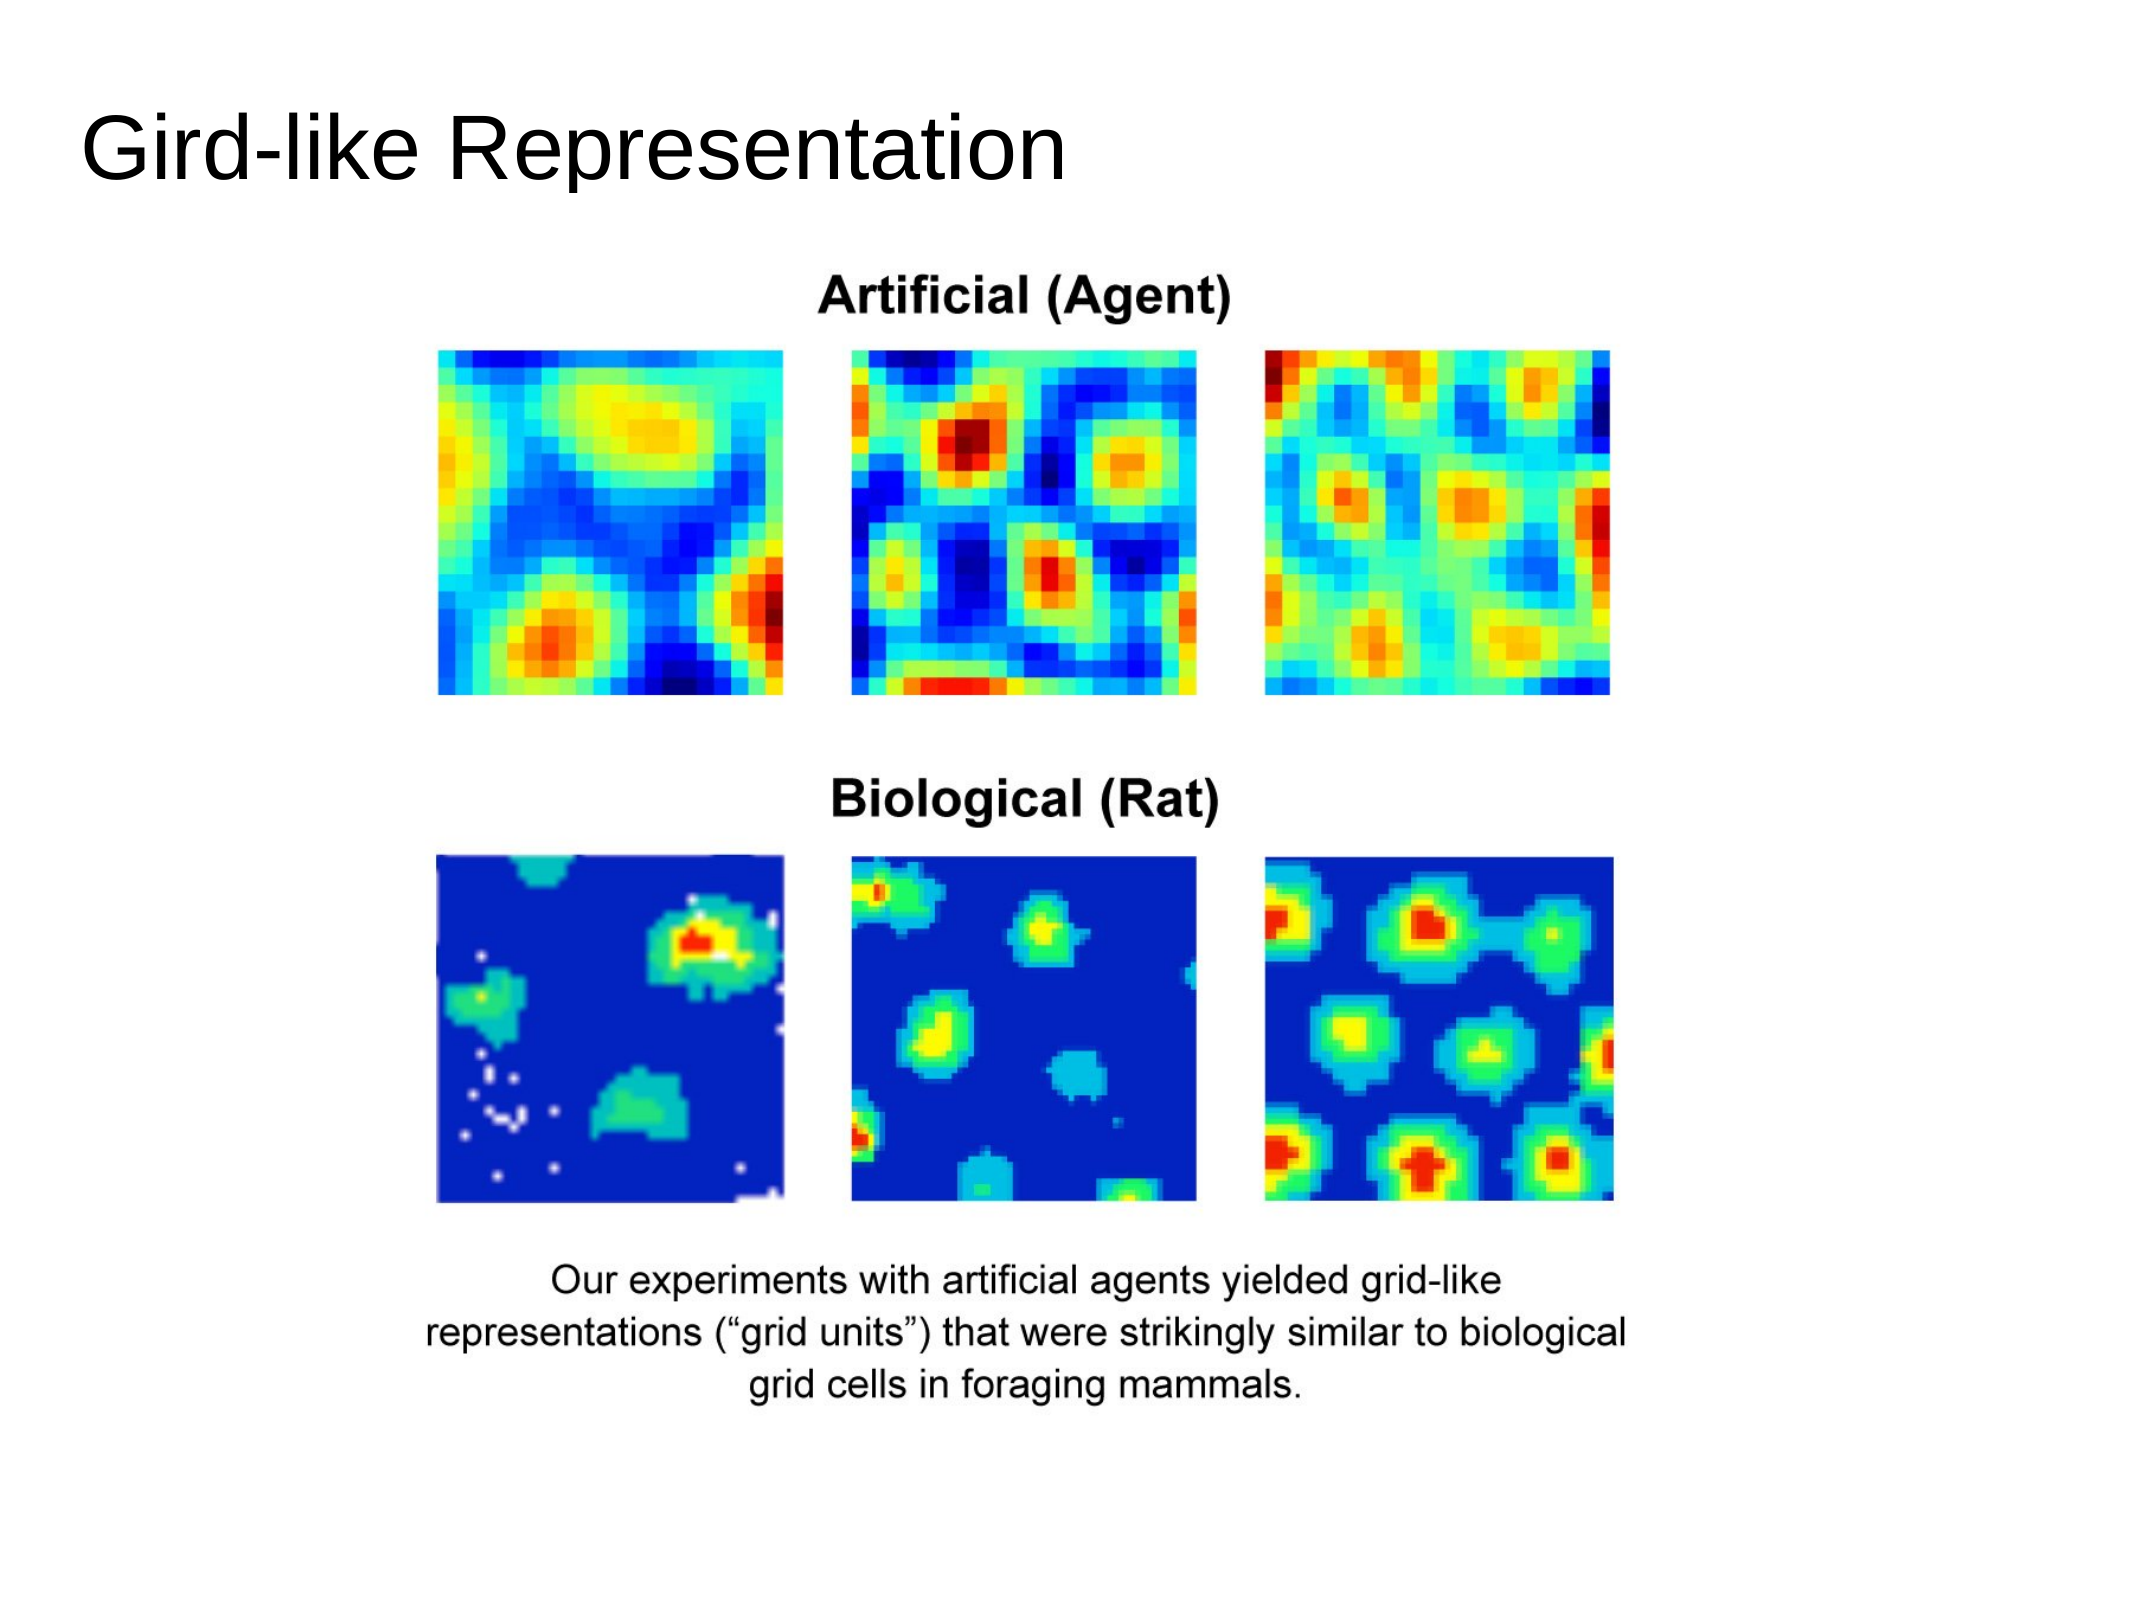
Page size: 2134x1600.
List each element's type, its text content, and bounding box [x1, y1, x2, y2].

picture [255, 193, 1795, 1473]
title Gird-like Representation [71, 46, 1894, 240]
